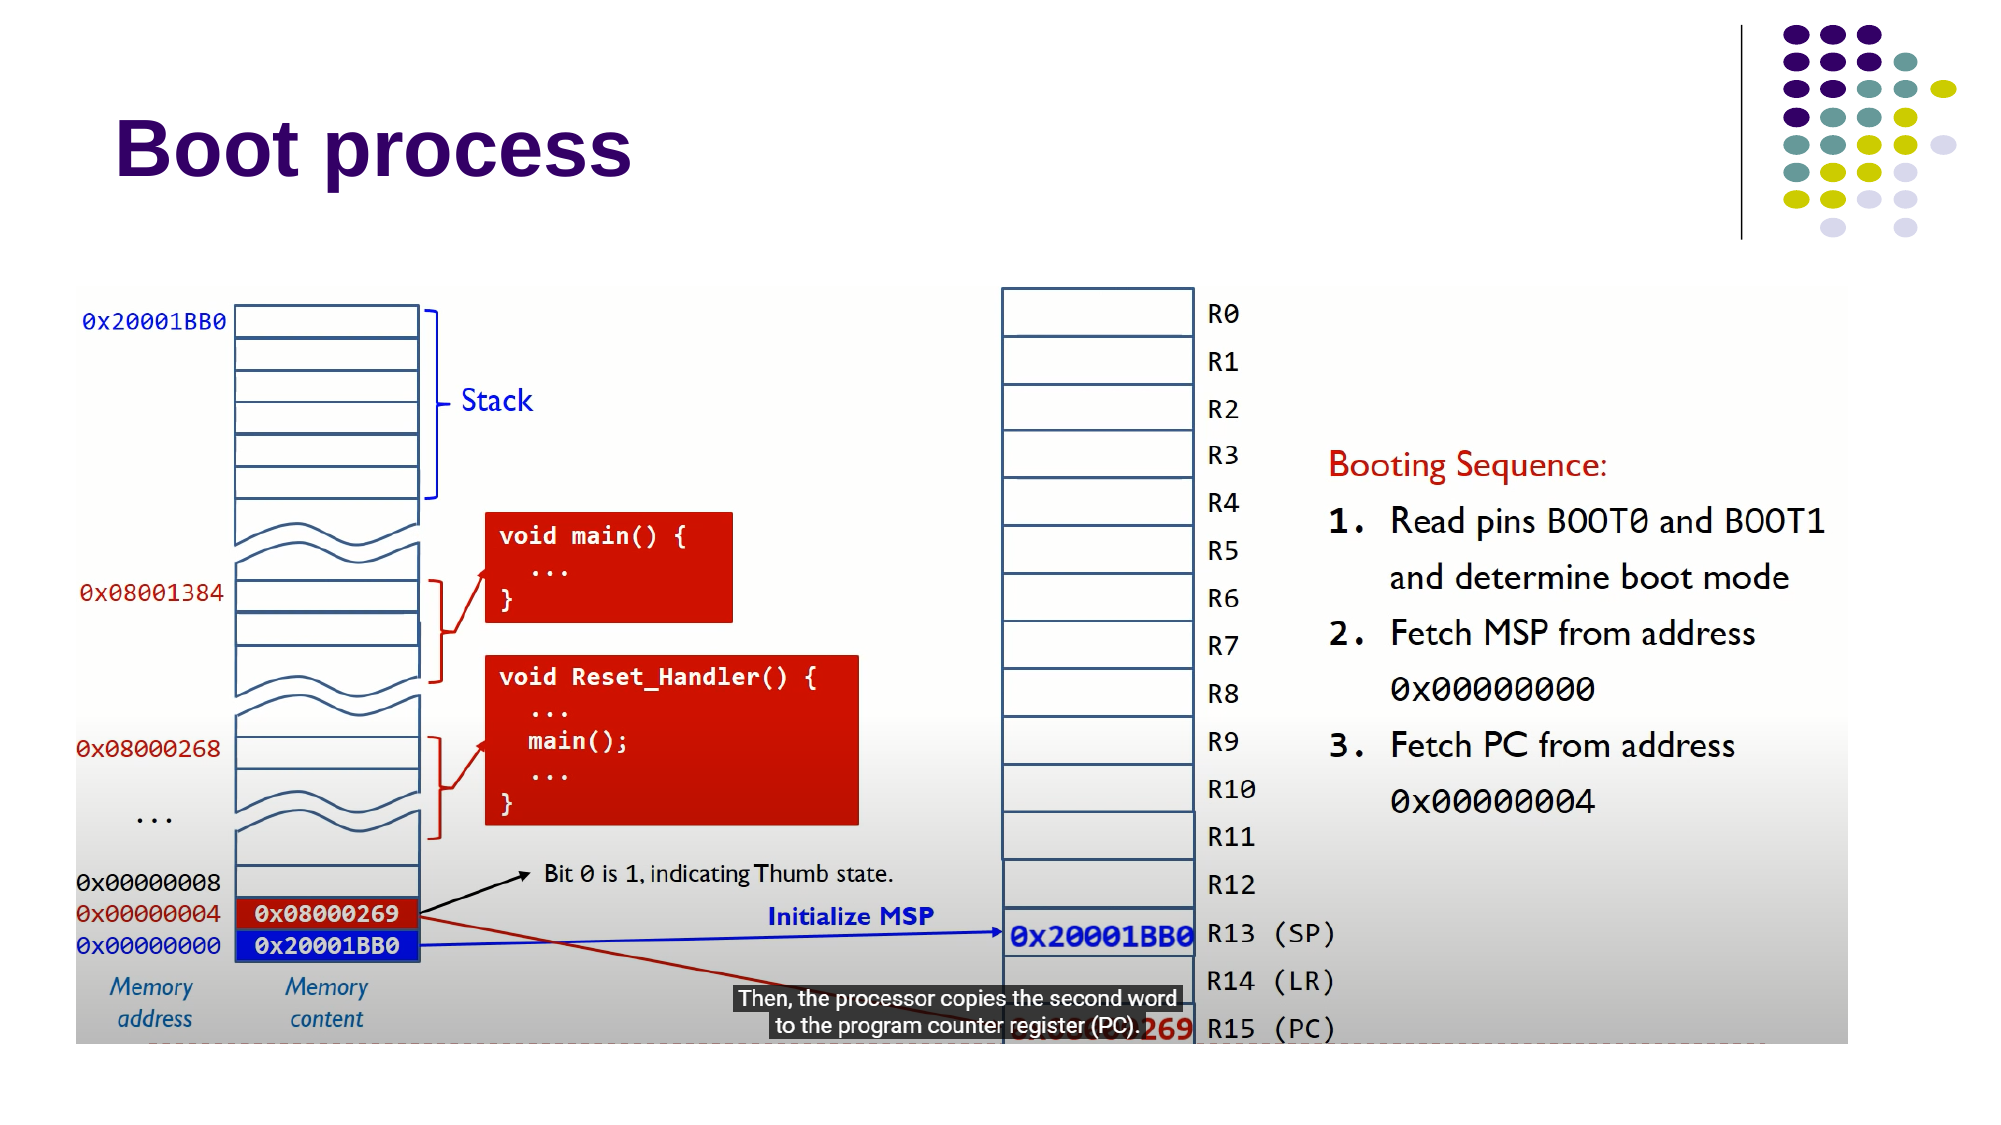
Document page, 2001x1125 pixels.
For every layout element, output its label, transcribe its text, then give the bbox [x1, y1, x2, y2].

title Boot process [99, 42, 1750, 200]
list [75, 285, 1848, 1044]
